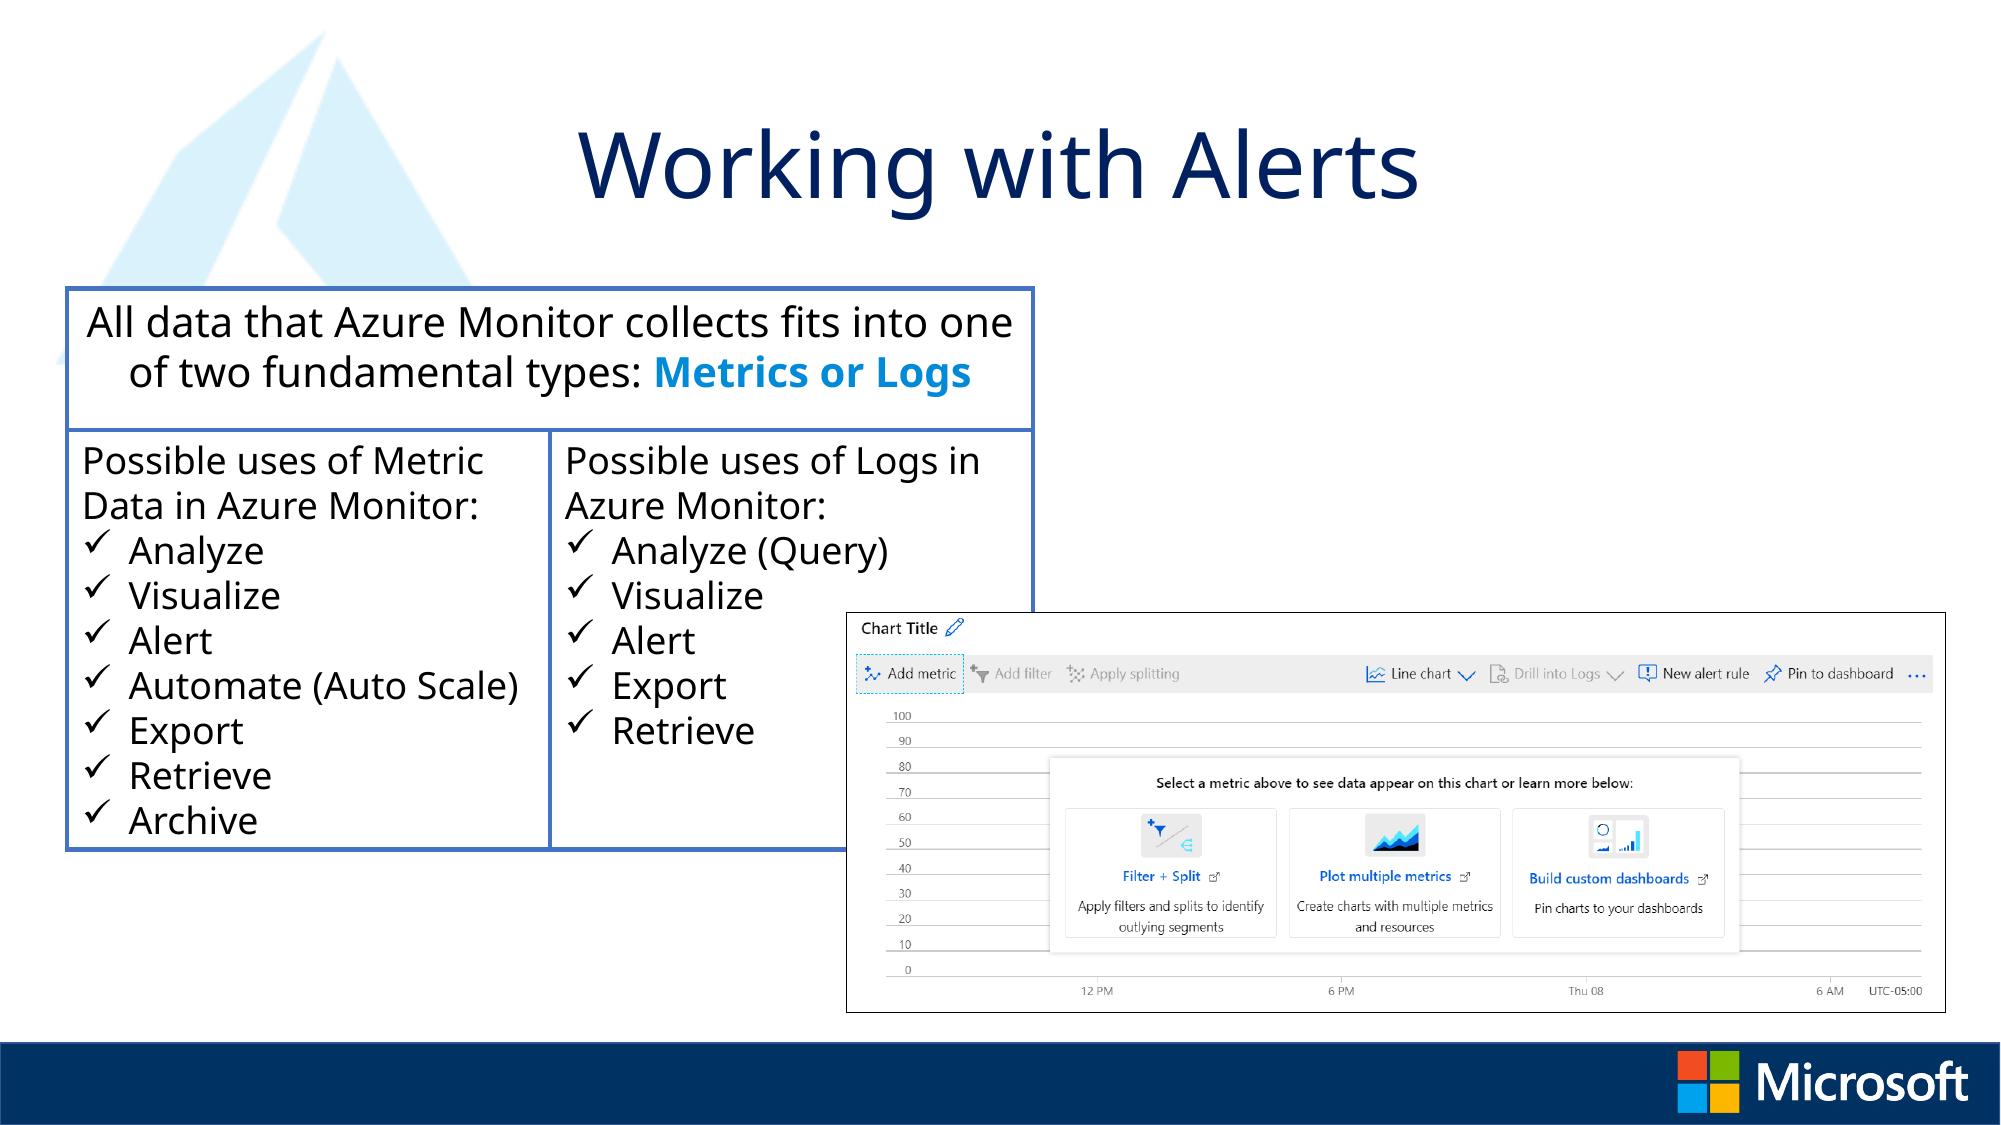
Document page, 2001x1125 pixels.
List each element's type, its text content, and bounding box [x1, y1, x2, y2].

text_box Possible uses of Logs in Azure Monitor: Analyze (Query) Visualize Alert Export Retrieve [549, 429, 1034, 851]
text_box Possible uses of Metric Data in Azure Monitor: Analyze Visualize Alert Automate (Auto Scale) Export Retrieve Archive [66, 429, 549, 851]
text_box All data that Azure Monitor collects fits into one of two fundamental types: Metrics or Logs [66, 287, 1034, 429]
title Working with Alerts [137, 59, 1863, 278]
picture [846, 612, 2001, 1125]
